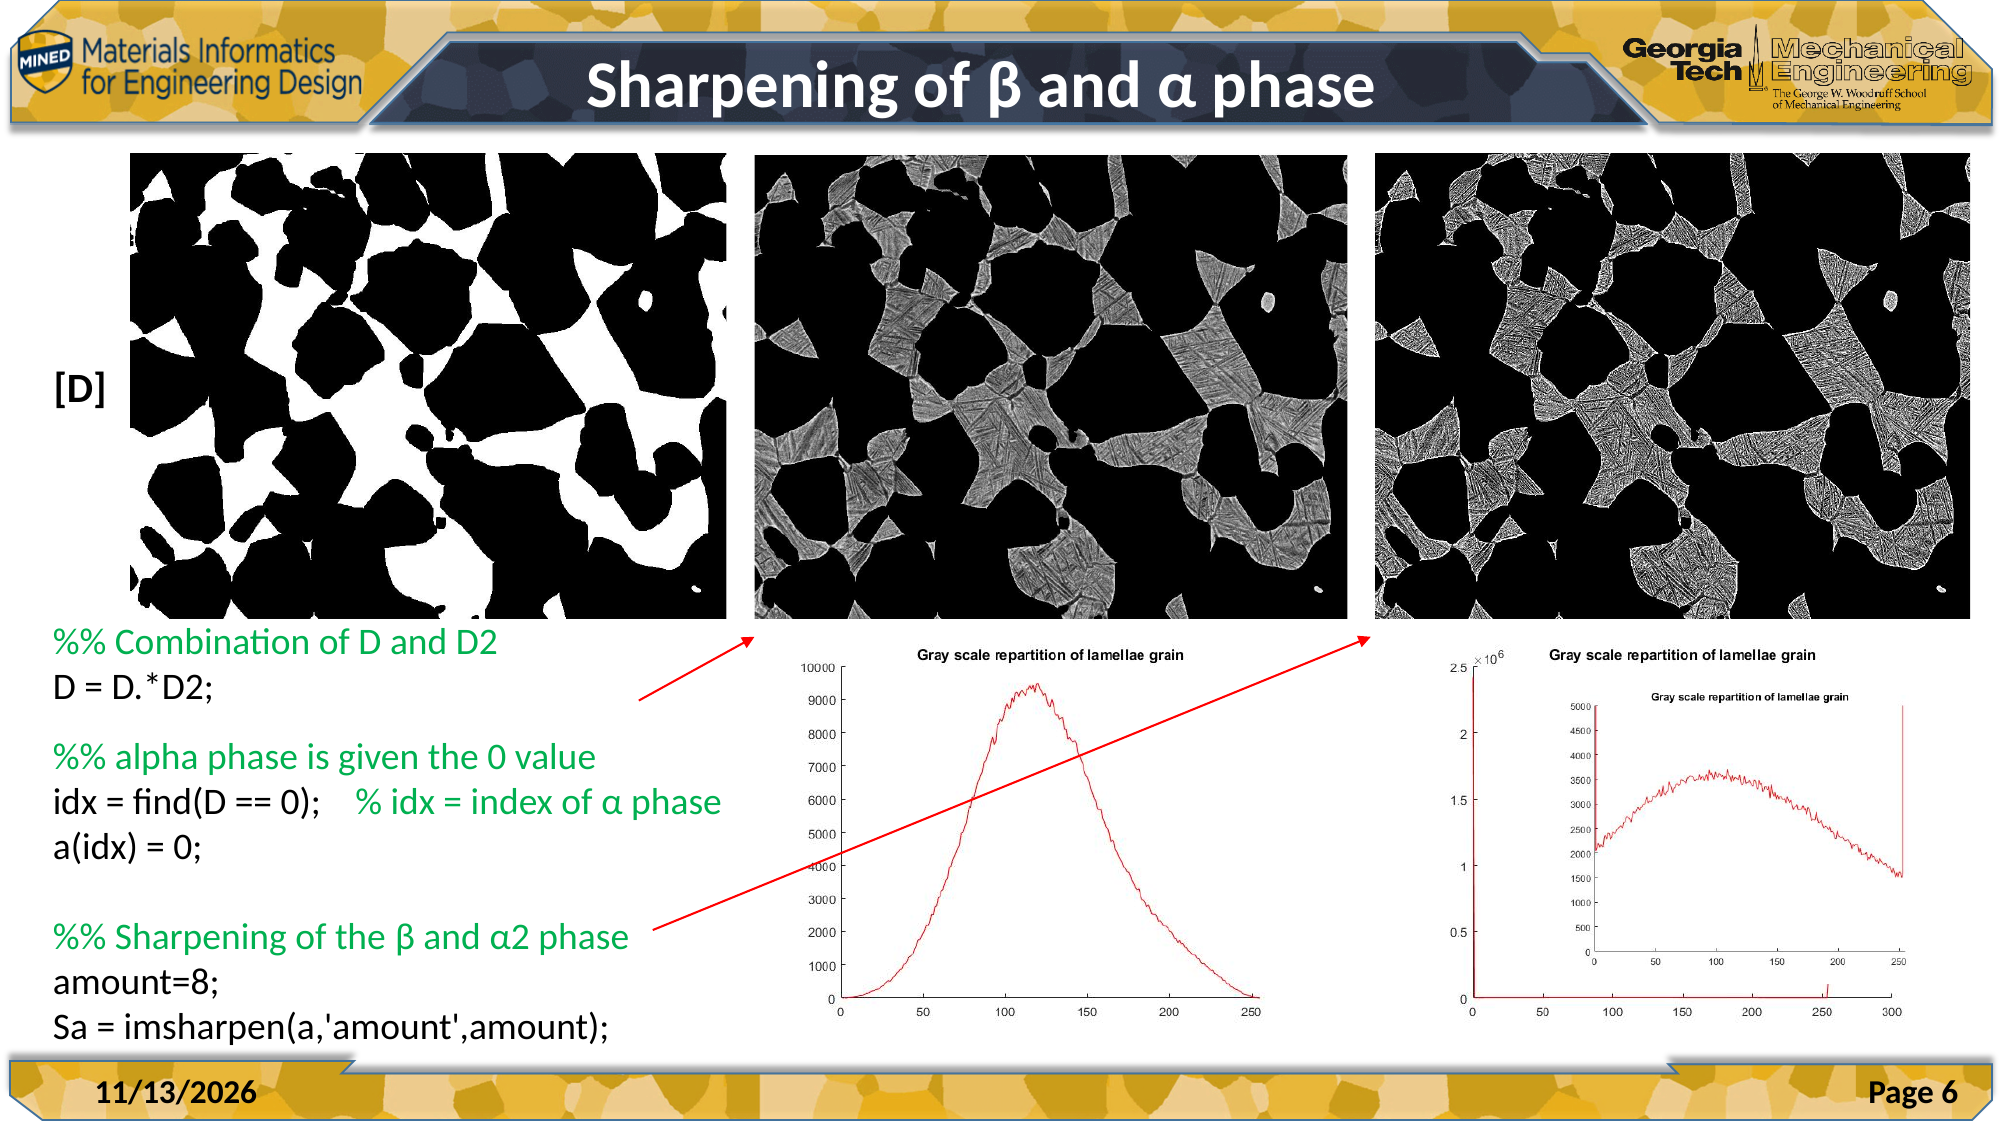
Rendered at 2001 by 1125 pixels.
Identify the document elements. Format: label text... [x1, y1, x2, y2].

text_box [652, 636, 1371, 931]
footer Sharpening of β and α phase [439, 50, 1524, 111]
text_box %% Combination of D and D2 D = D.*D2; %% alpha phase is given the 0 value idx = find(D == 0); % idx = index of α phase a(idx) = 0; %% Sharpening of the β and α2 phase amount=8; Sa = imsharpen(a,'amount',amount); [38, 609, 1039, 1055]
picture [0, 0, 2001, 1125]
slide_number Page 6 [1523, 1060, 1974, 1120]
text_box [D] [38, 353, 122, 418]
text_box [638, 636, 652, 701]
